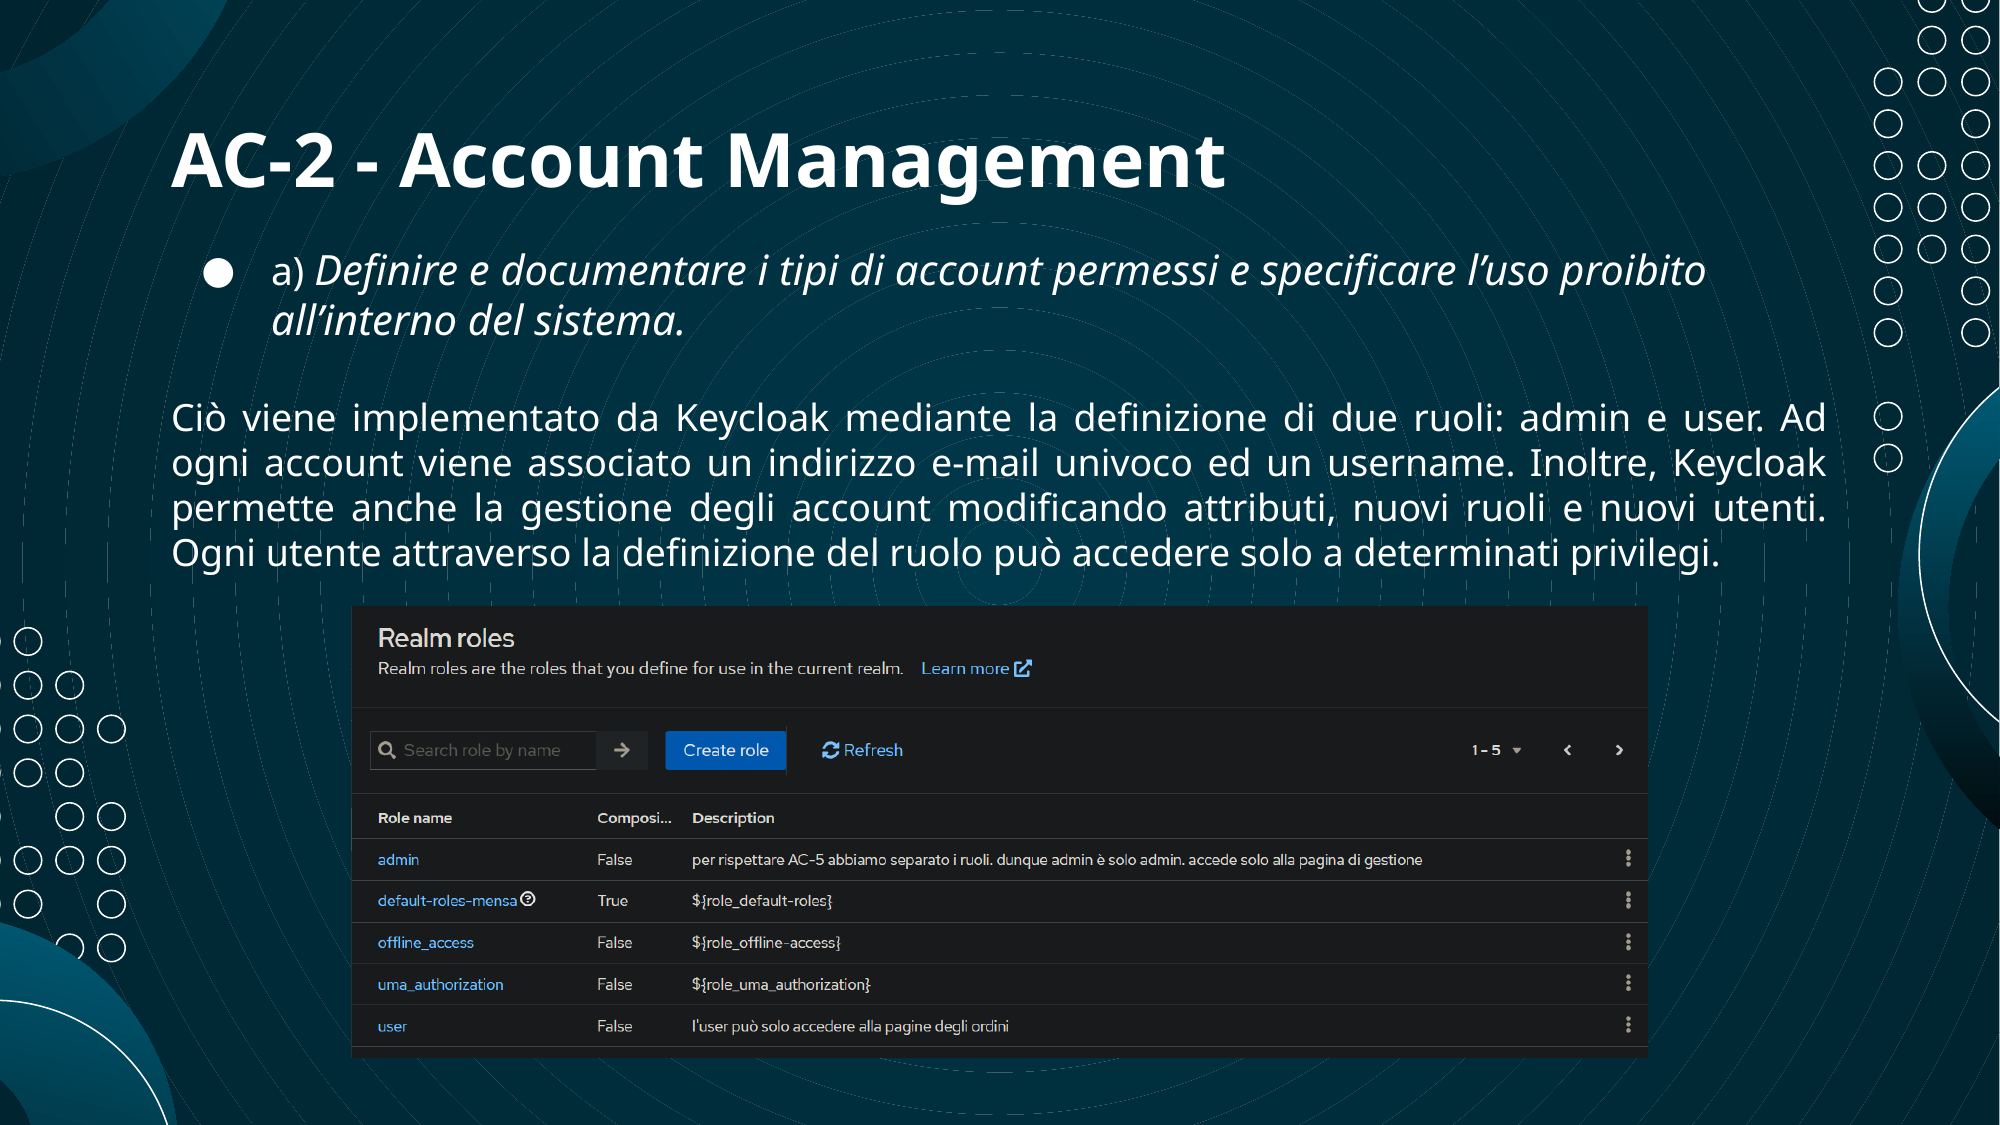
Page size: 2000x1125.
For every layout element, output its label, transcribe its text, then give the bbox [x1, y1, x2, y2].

picture [352, 607, 1647, 1058]
title AC-2 - Account Management [155, 97, 1844, 228]
list a) Definire e documentare i tipi di account permessi e specificare l’uso proibito all’interno del sistema. Ciò viene implementato da Keycloak mediante la definizione di due ruoli: admin e user. Ad ogni account viene associato un indirizzo e-mail univoco ed un username. Inoltre, Keycloak permette anche la gestione degli account modificando attributi, nuovi ruoli e nuovi utenti. Ogni utente attraverso la definizione del ruolo può accedere solo a determinati privilegi. [155, 228, 1844, 1058]
